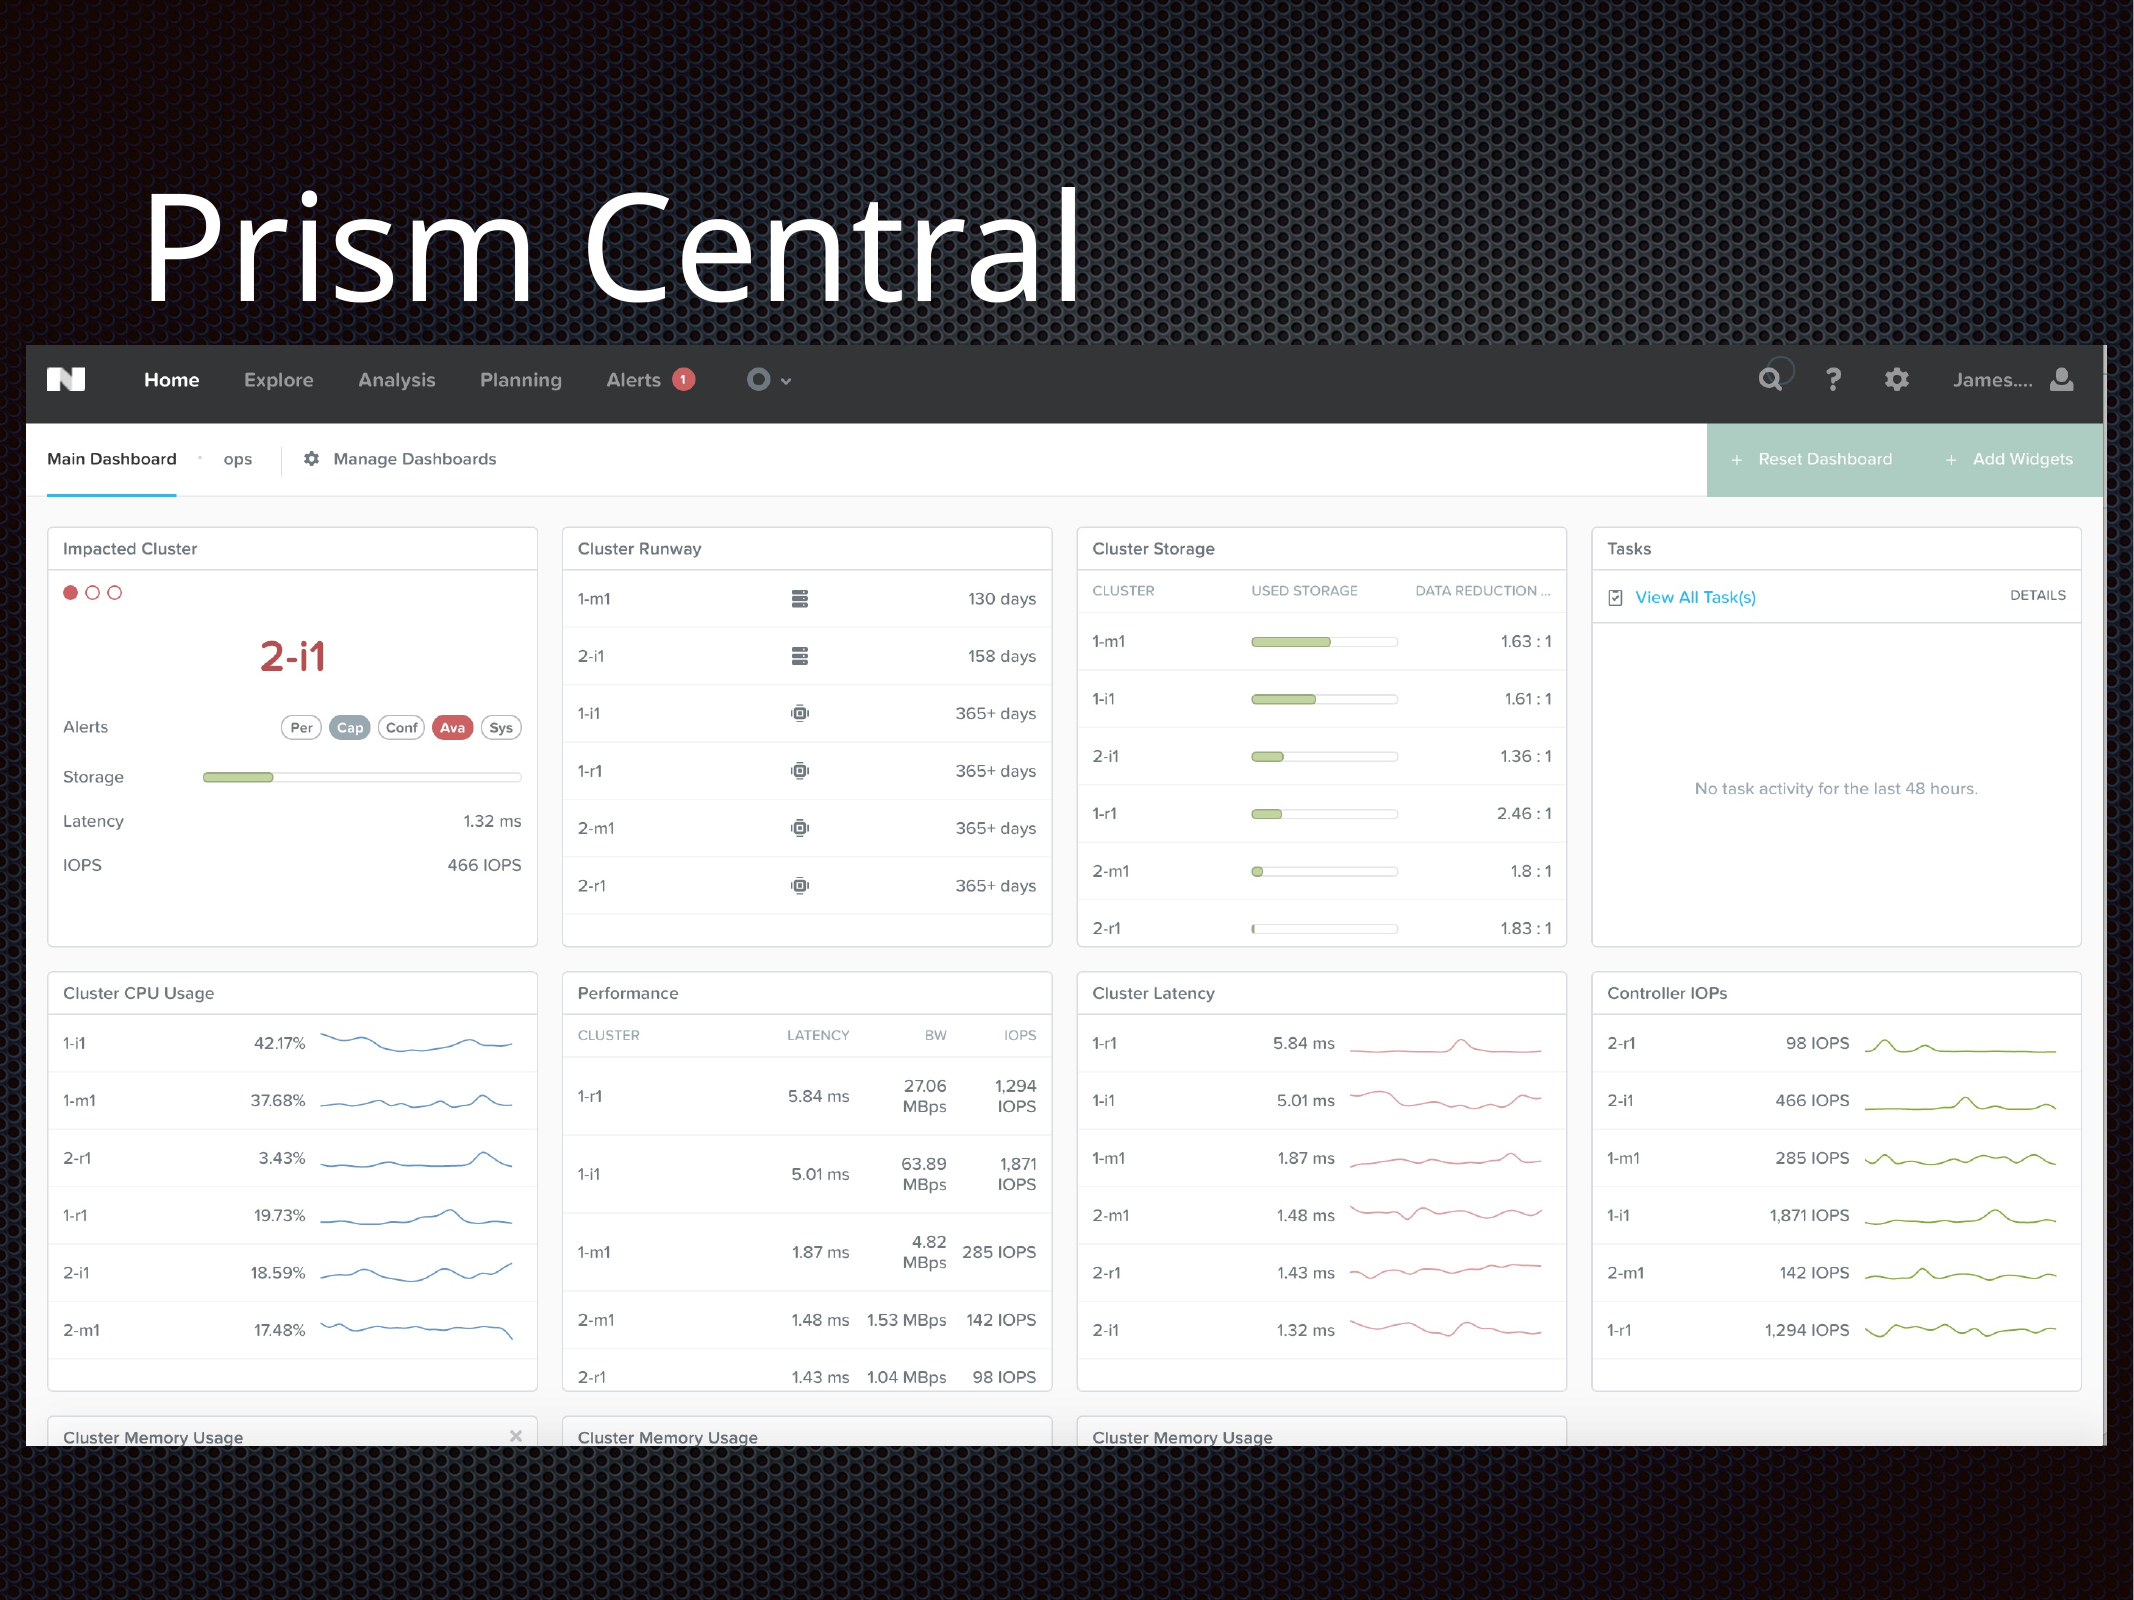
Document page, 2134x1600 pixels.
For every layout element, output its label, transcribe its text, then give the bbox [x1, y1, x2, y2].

picture [0, 0, 2134, 1600]
title Prism Central [128, 41, 2005, 345]
